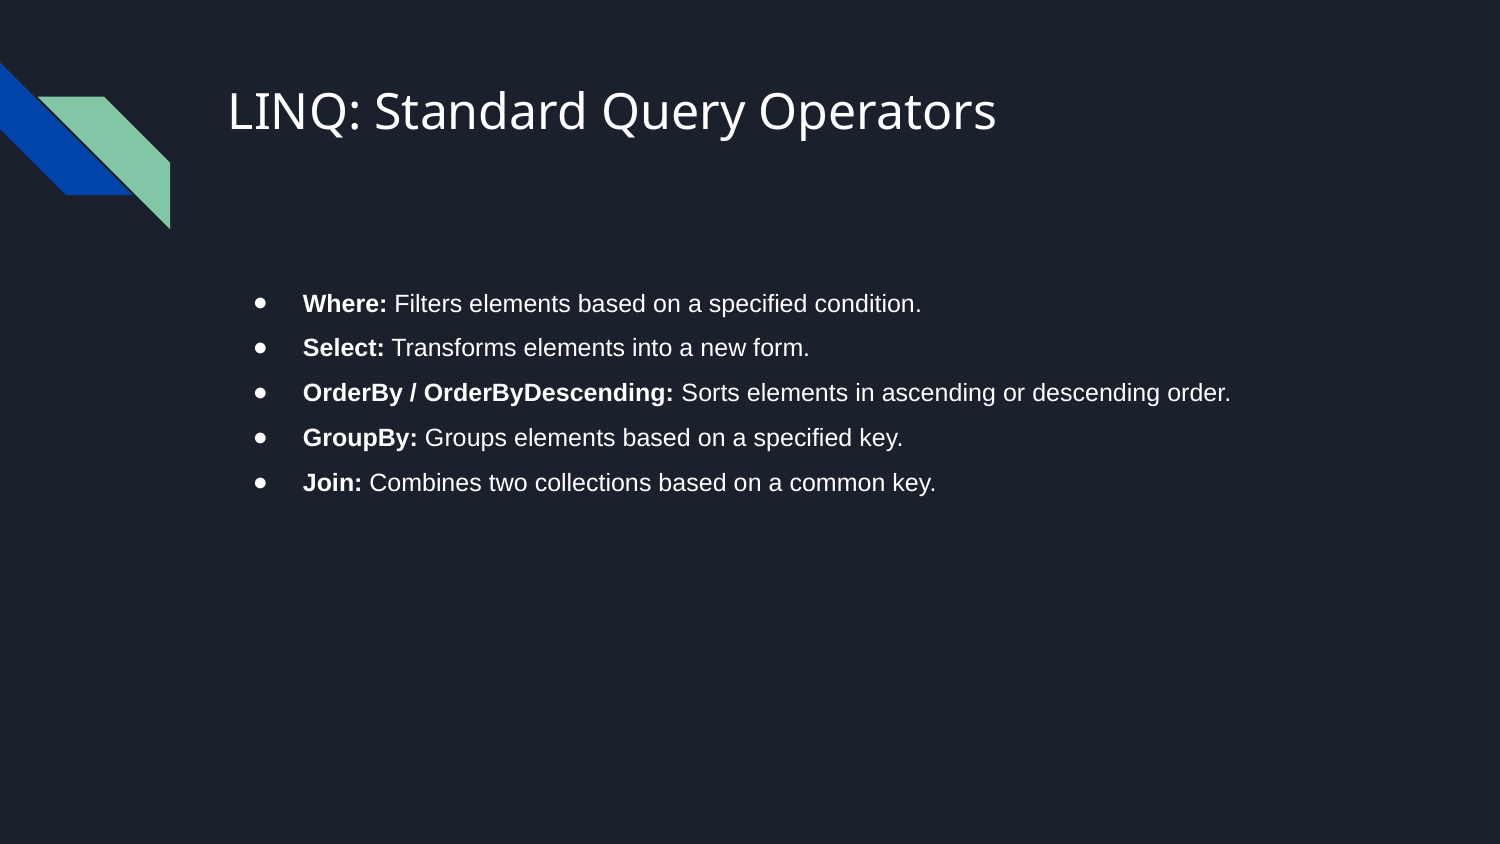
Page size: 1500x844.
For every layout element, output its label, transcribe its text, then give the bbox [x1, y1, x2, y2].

title LINQ: Standard Query Operators [212, 64, 1368, 215]
list Where: Filters elements based on a specified condition. Select: Transforms elements into a new form. OrderBy / OrderByDescending: Sorts elements in ascending or descending order. GroupBy: Groups elements based on a specified key. Join: Combines two collections based on a common key. [212, 257, 1368, 735]
